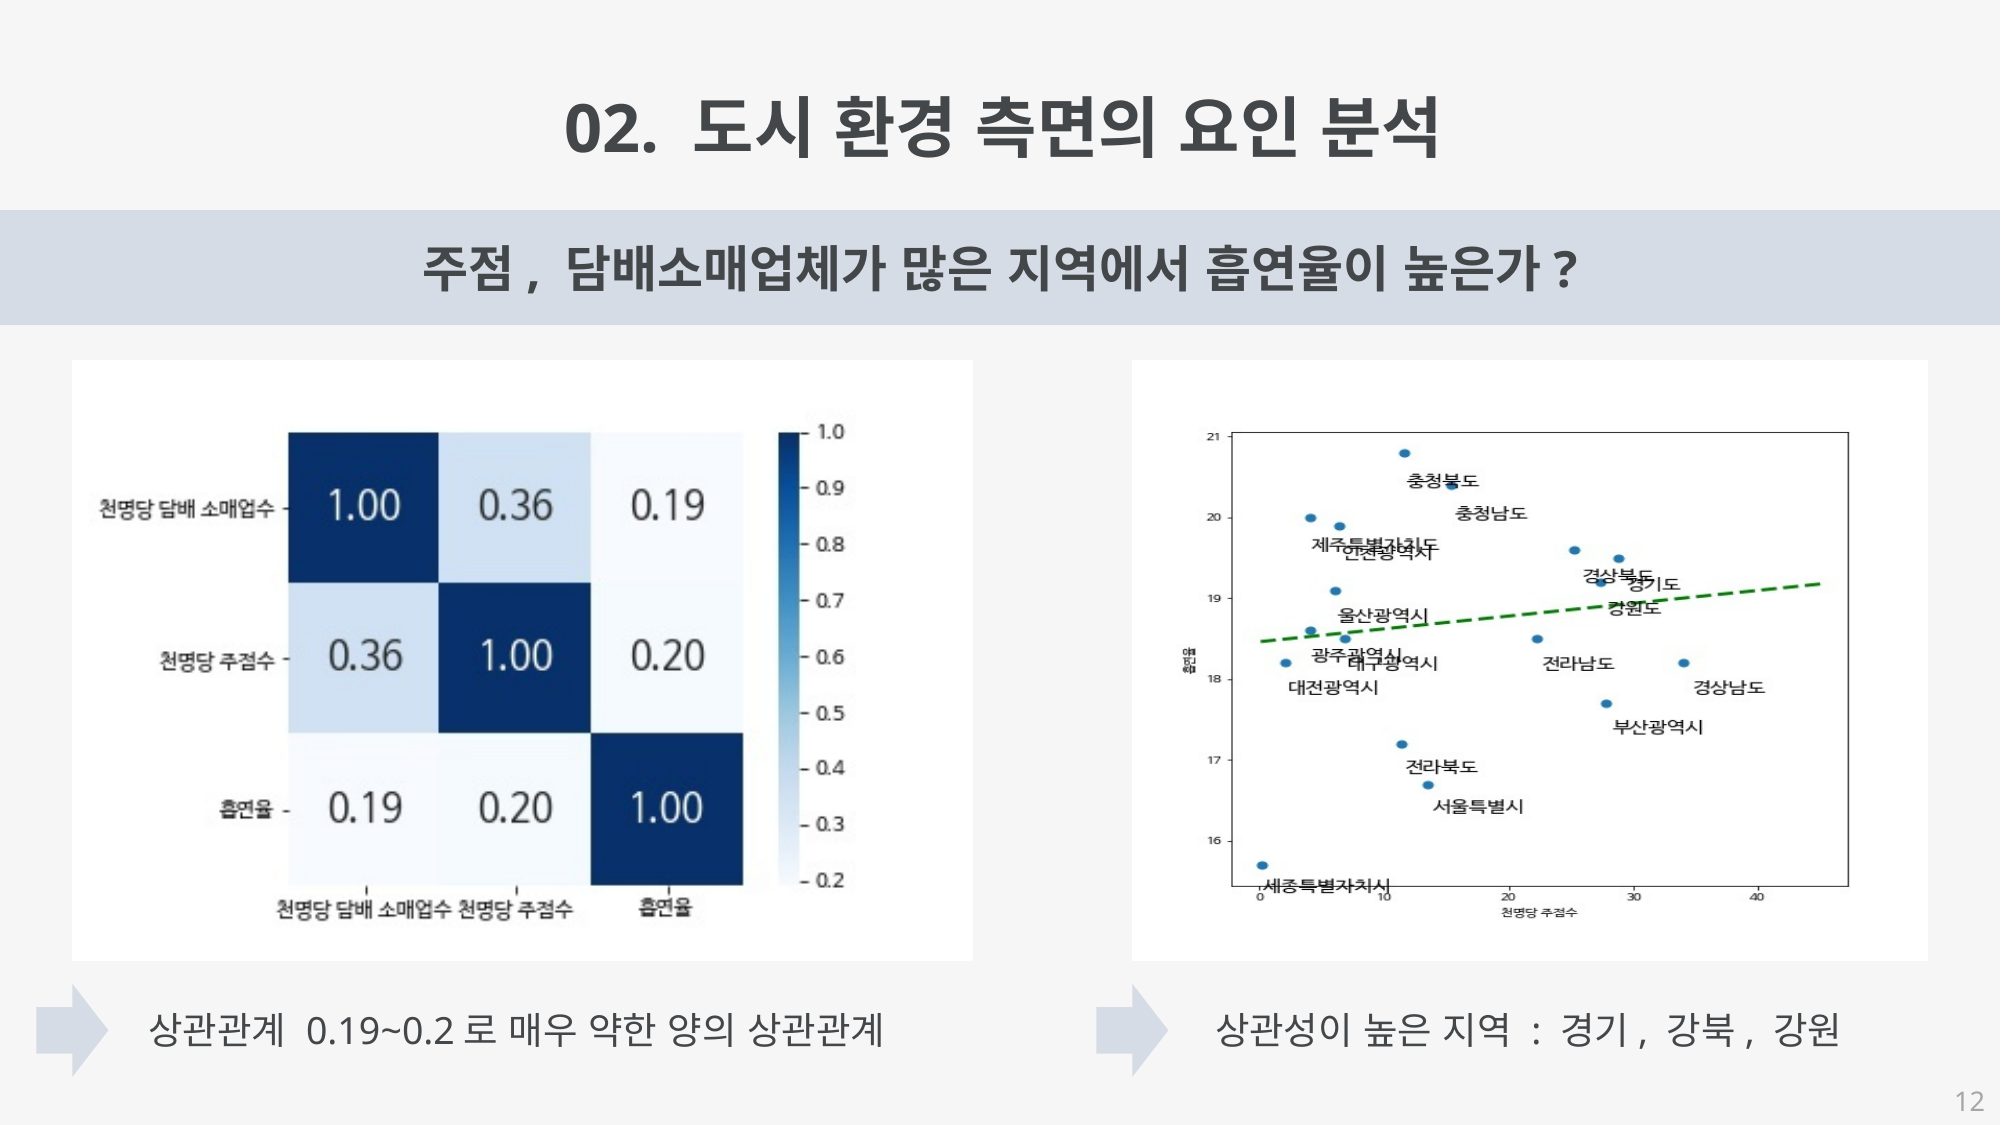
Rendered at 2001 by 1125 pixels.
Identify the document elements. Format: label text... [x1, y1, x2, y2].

text_box [35, 980, 110, 1080]
text_box [1095, 980, 1170, 1080]
picture [1132, 360, 1928, 961]
picture [72, 360, 973, 961]
text_box 12 [1888, 1076, 2000, 1125]
text_box [0, 209, 2000, 326]
text_box 주점, 담배소매업체가 많은 지역에서 흡연율이 높은가? [36, 229, 1964, 305]
text_box 상관성이 높은 지역 : 경기, 강북, 강원 [1200, 1000, 1867, 1060]
text_box 02. 도시 환경 측면의 요인 분석 [549, 78, 1522, 174]
text_box 상관관계 0.19~0.2로 매우 약한 양의 상관관계 [133, 1000, 984, 1060]
